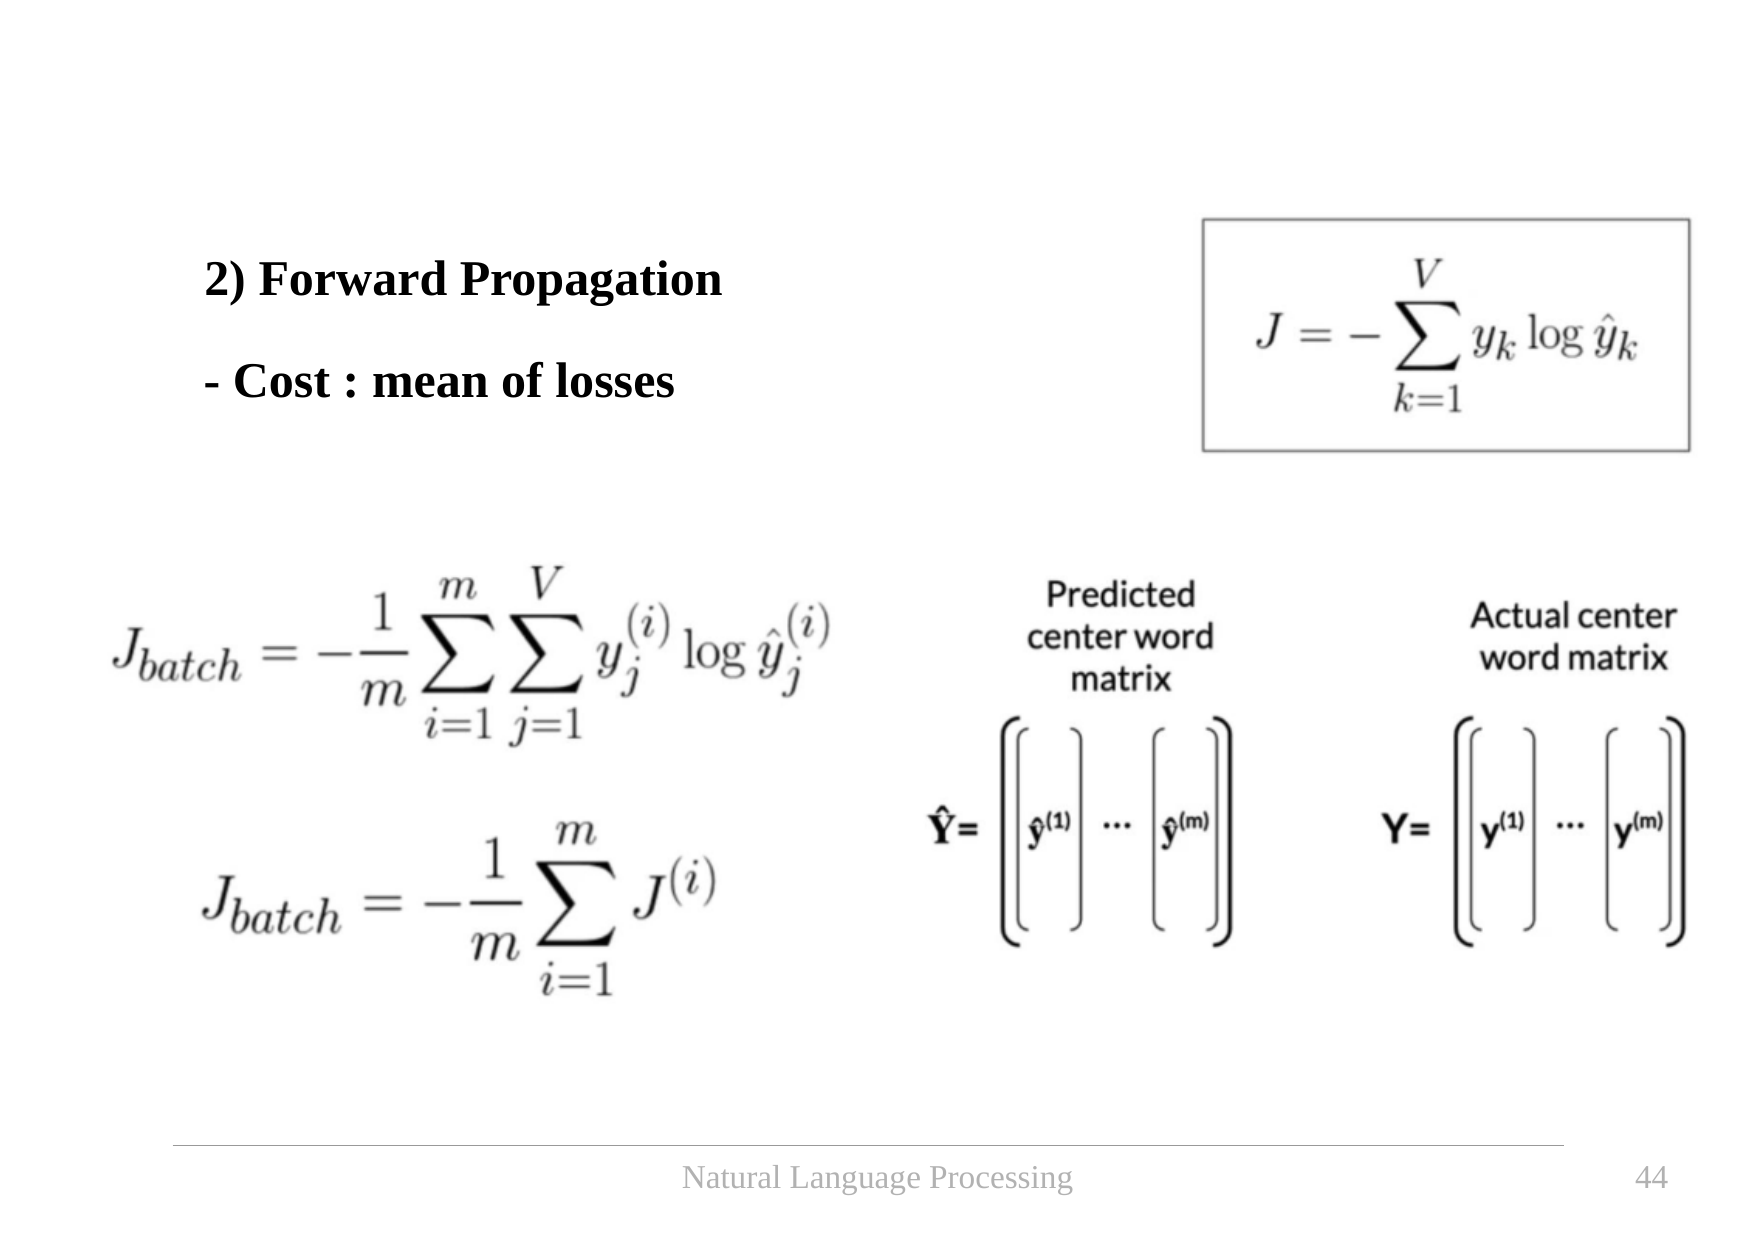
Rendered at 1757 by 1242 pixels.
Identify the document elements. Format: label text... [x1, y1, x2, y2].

footer Natural Language Processing [597, 1154, 1160, 1196]
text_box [58, 209, 1754, 1044]
slide_number 44 [1264, 1154, 1669, 1196]
